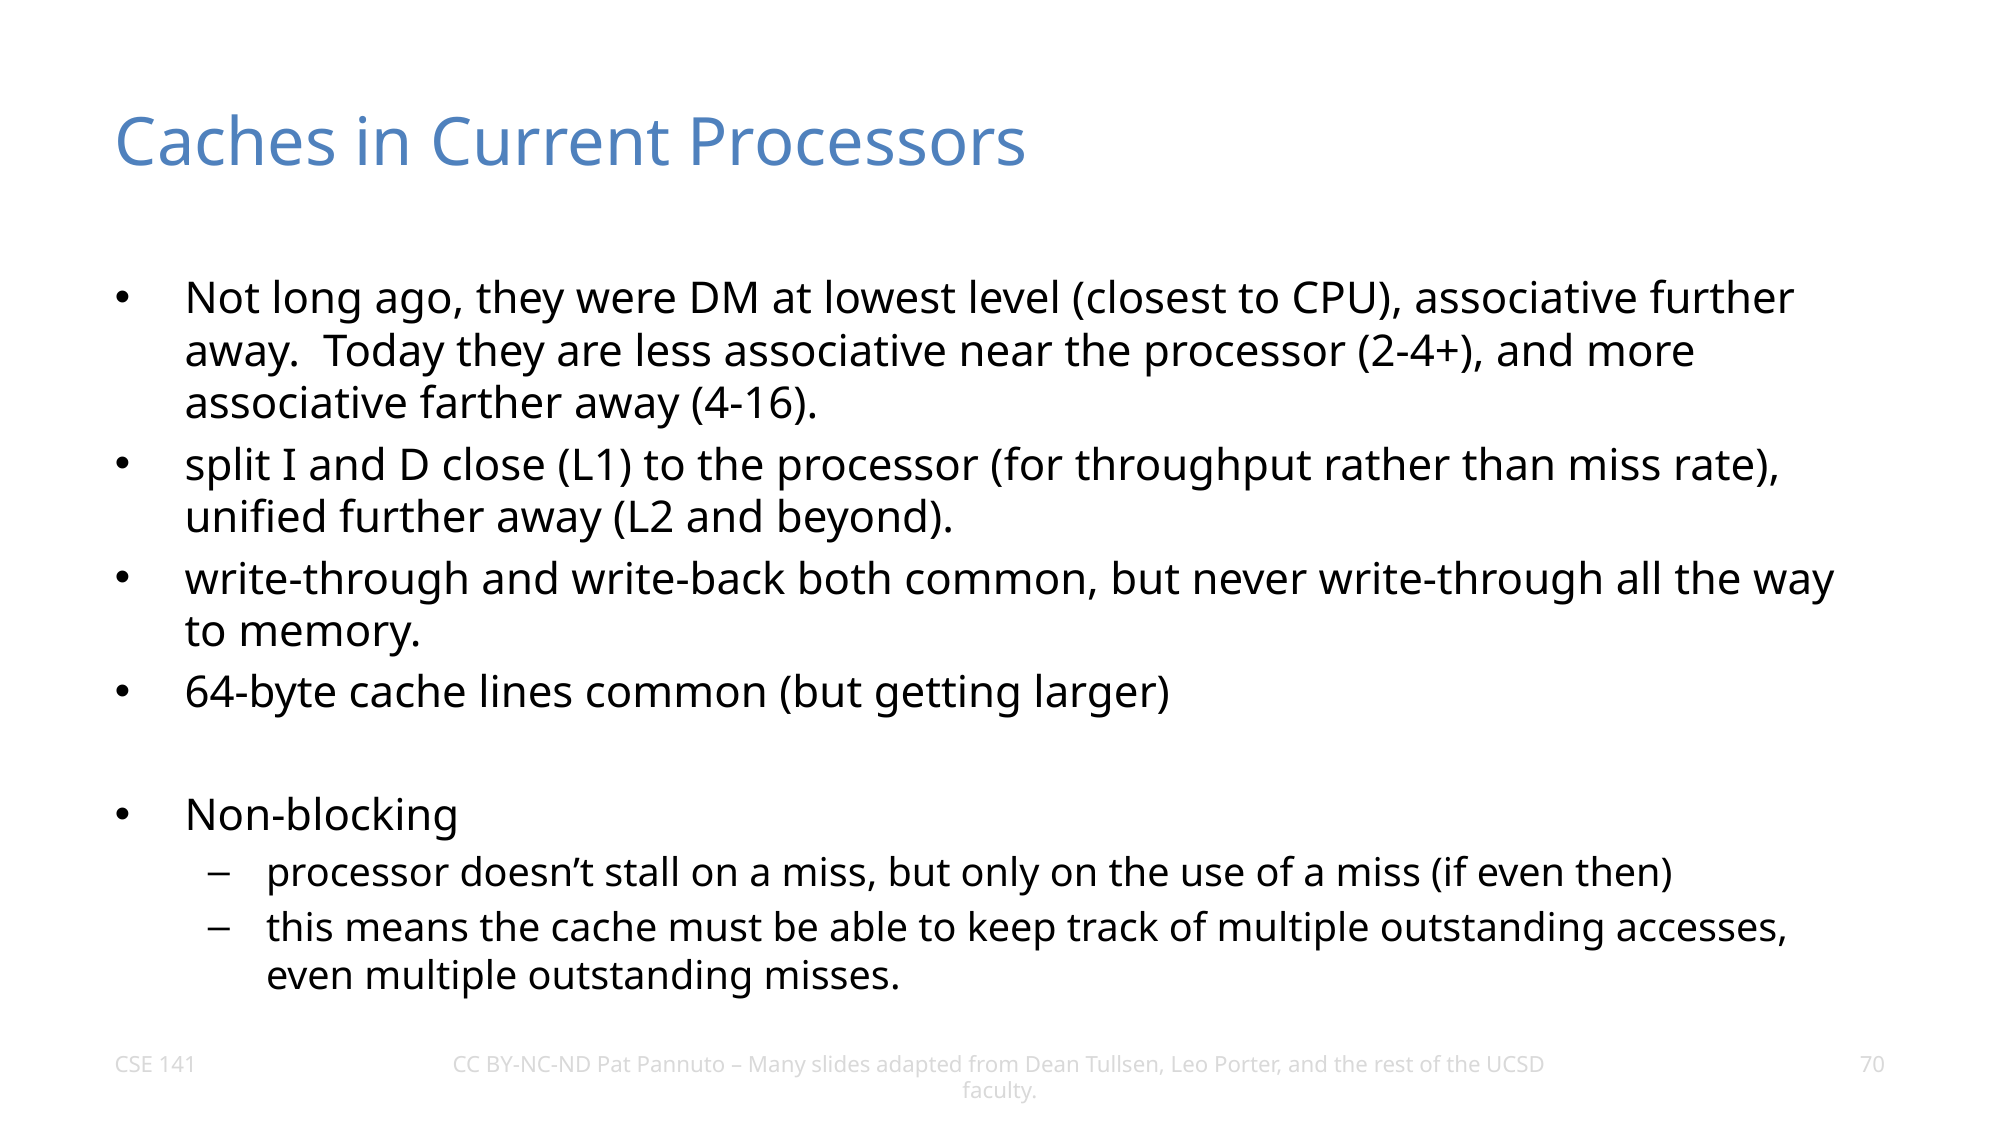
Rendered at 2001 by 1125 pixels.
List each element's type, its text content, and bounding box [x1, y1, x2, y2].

title Caches in Current Processors [99, 45, 1900, 233]
list Not long ago, they were DM at lowest level (closest to CPU), associative further away. Today they are less associative near the processor (2-4+), and more associative farther away (4-16). split I and D close (L1) to the processor (for throughput rather than miss rate), unified further away (L2 and beyond). write-through and write-back both common, but never write-through all the way to memory. 64-byte cache lines common (but getting larger) Non-blocking processor doesn’t stall on a miss, but only on the use of a miss (if even then) this means the cache must be able to keep track of multiple outstanding accesses, even multiple outstanding misses. [99, 262, 1900, 1005]
